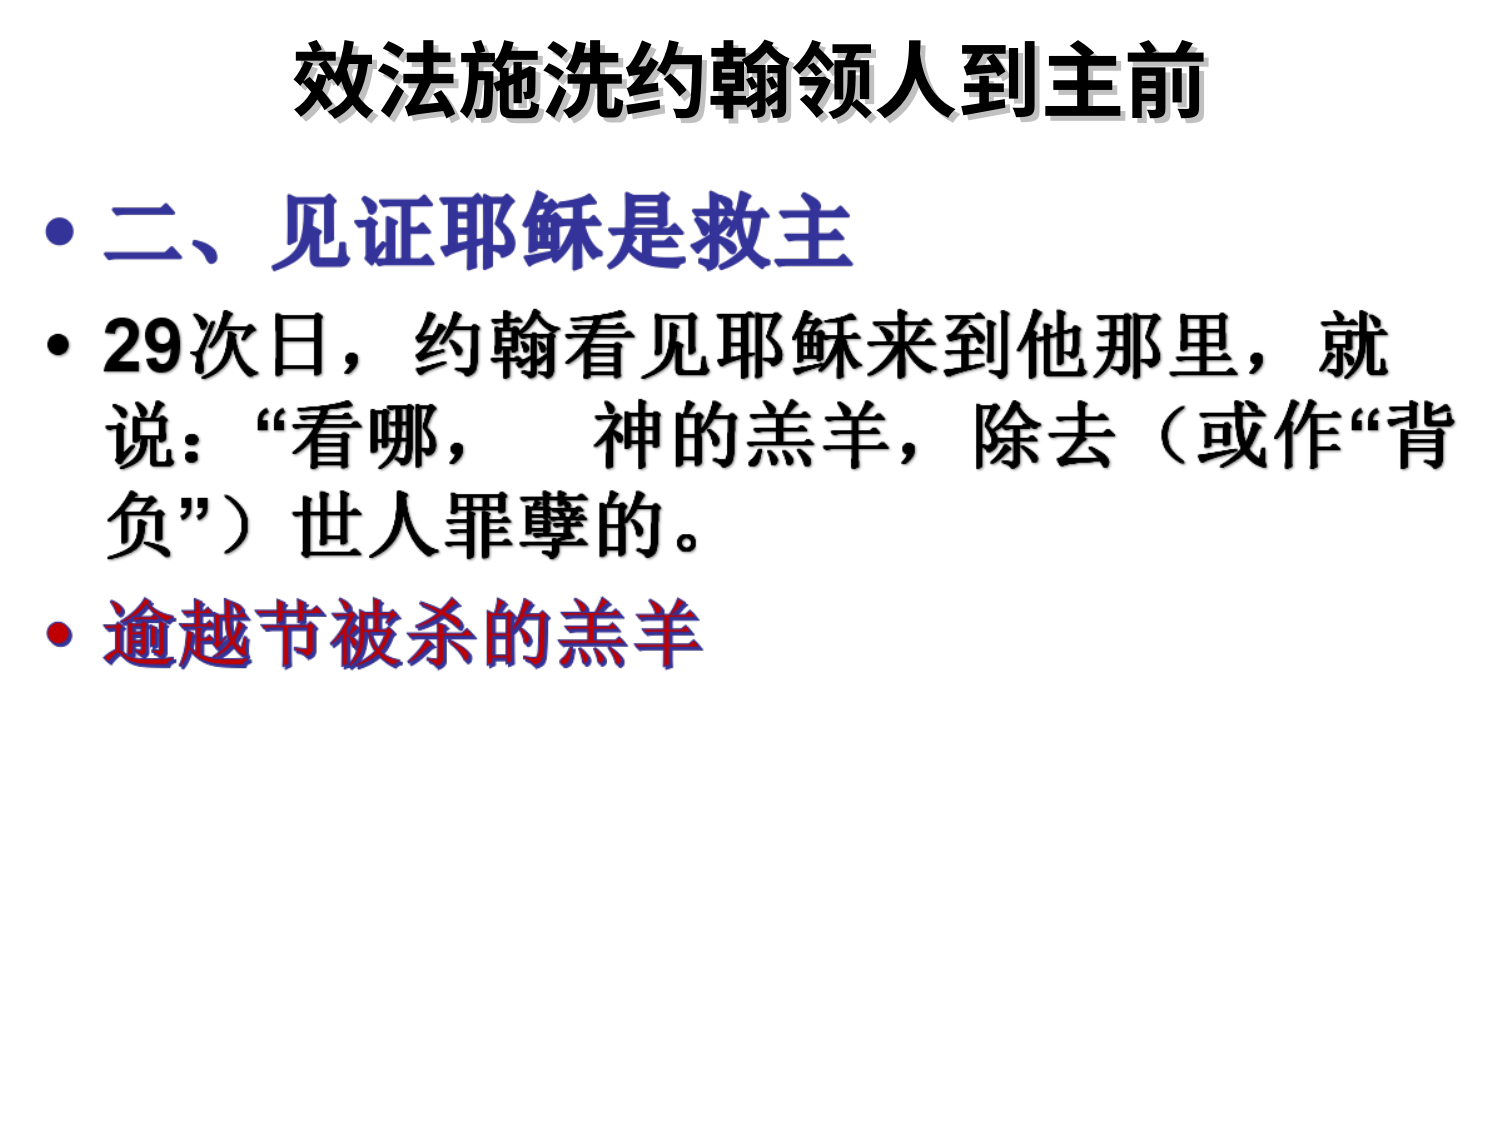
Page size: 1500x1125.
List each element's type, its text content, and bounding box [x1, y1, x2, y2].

title 效法施洗约翰领人到主前 [75, 12, 1425, 143]
picture [30, 175, 1477, 1005]
